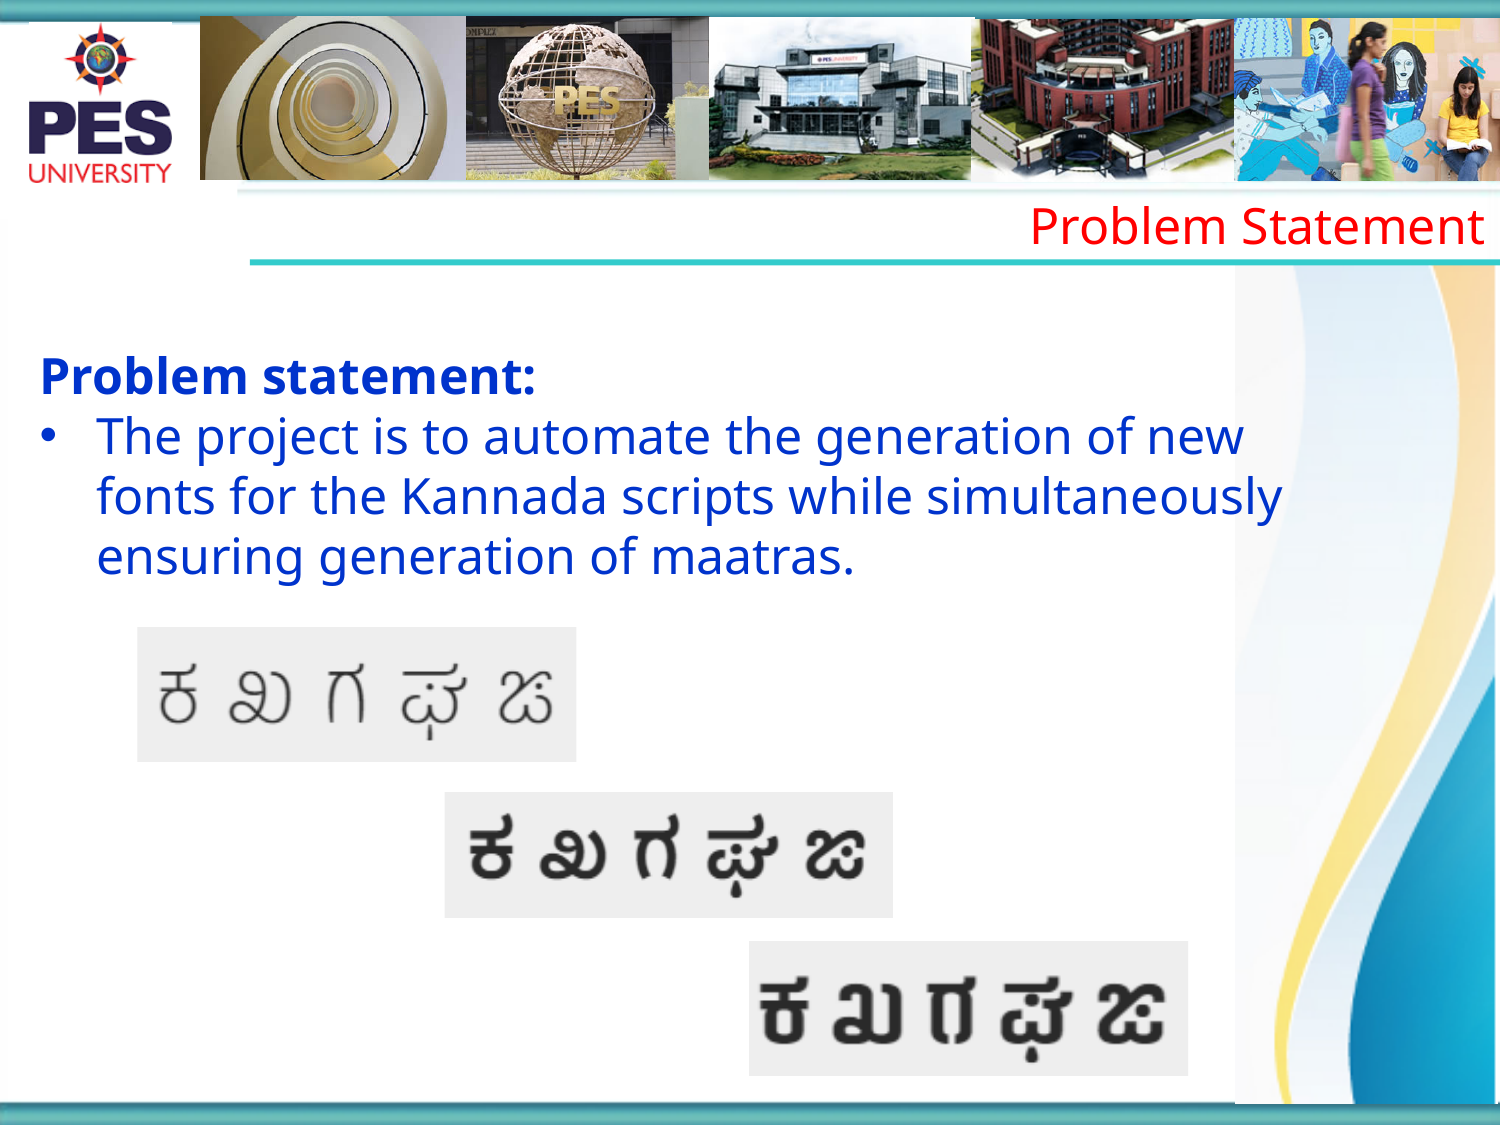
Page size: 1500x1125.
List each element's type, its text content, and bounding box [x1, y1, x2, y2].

text_box [249, 259, 1500, 266]
text_box Problem statement: The project is to automate the generation of new fonts for the Kannada scripts while simultaneously ensuring generation of maatras. [24, 337, 1313, 628]
text_box Problem Statement [437, 187, 1500, 263]
picture [0, 0, 1500, 1125]
